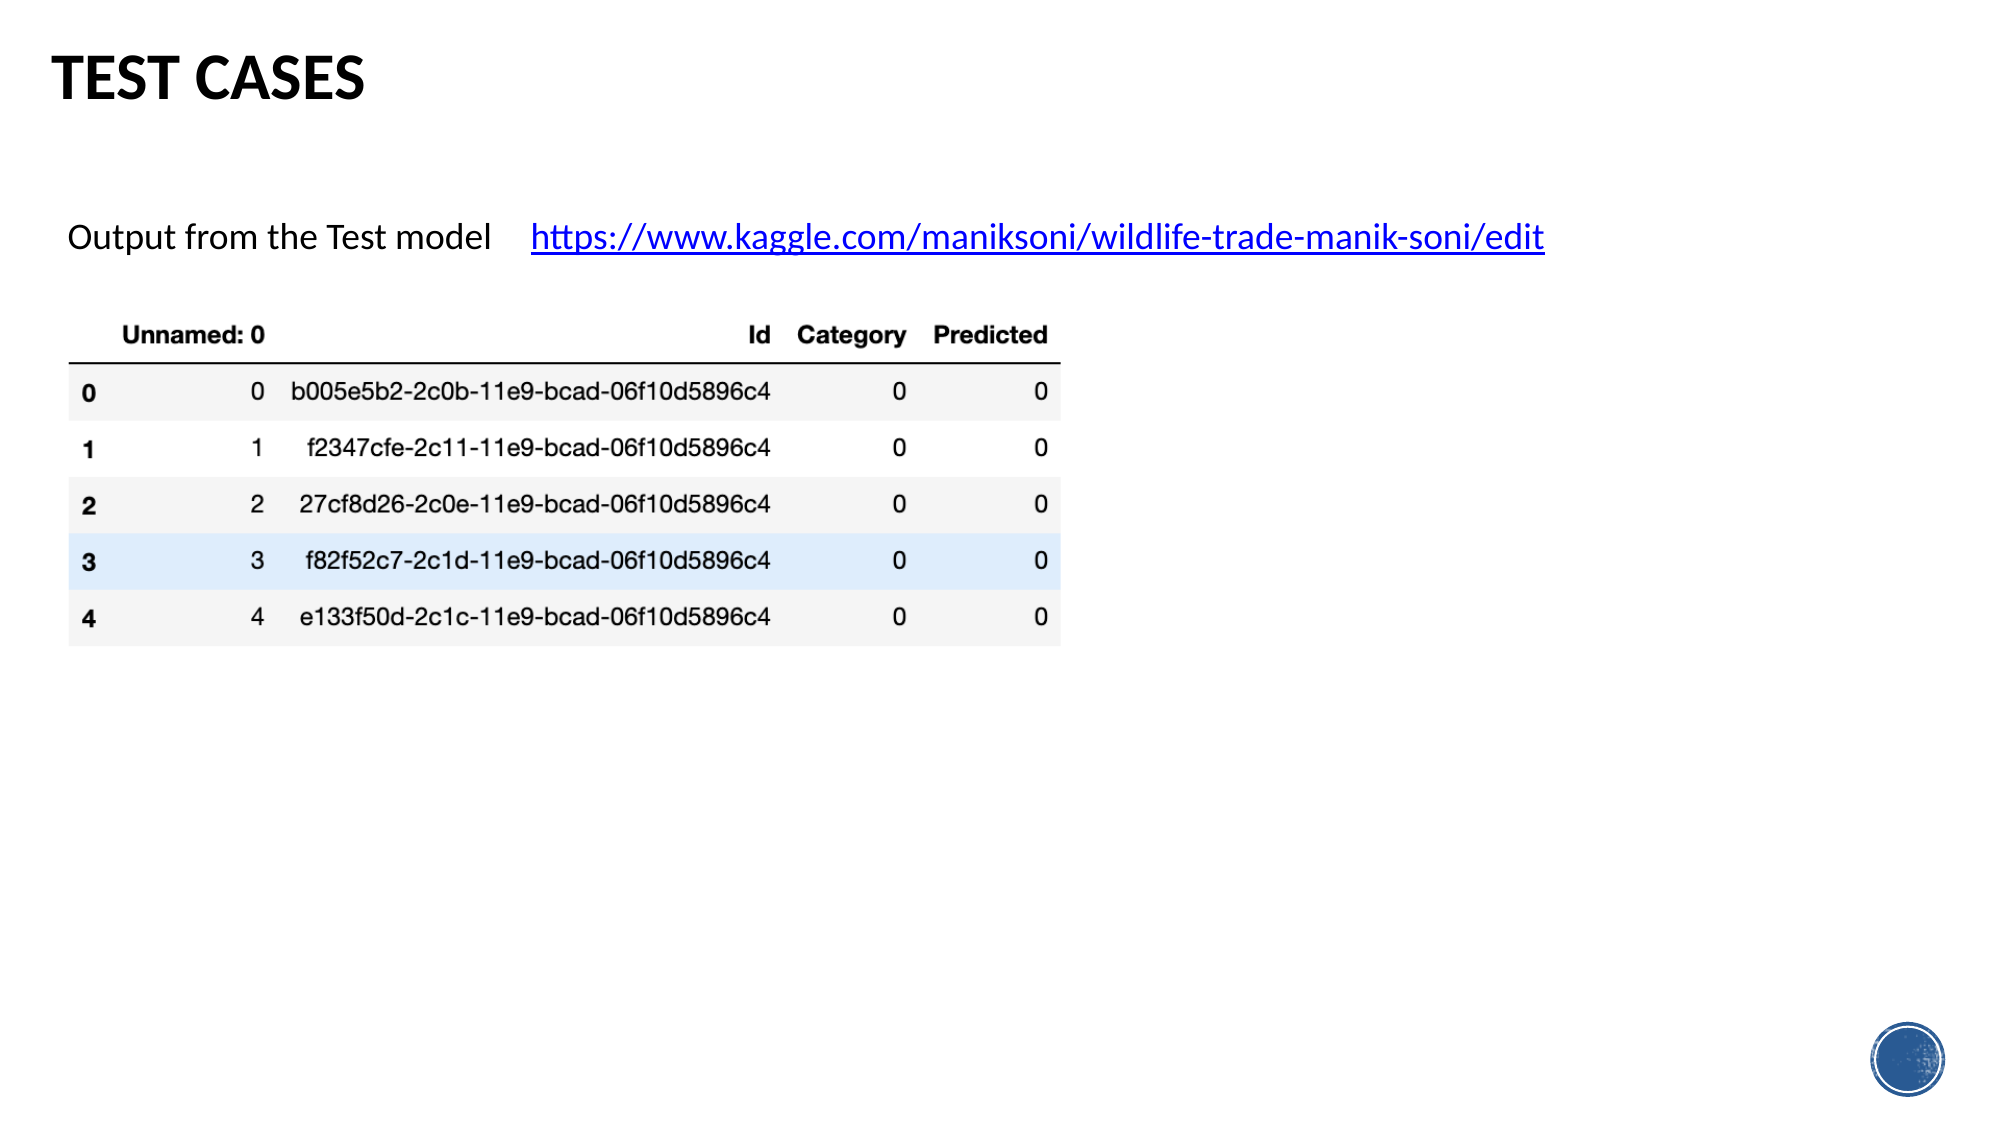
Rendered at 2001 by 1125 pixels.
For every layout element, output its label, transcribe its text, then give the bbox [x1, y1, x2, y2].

text_box Test cases [6, 25, 411, 121]
text_box Output from the Test model [52, 204, 508, 265]
text_box https://www.kaggle.com/maniksoni/wildlife-trade-manik-soni/edit [515, 204, 1561, 265]
picture [50, 310, 1119, 667]
